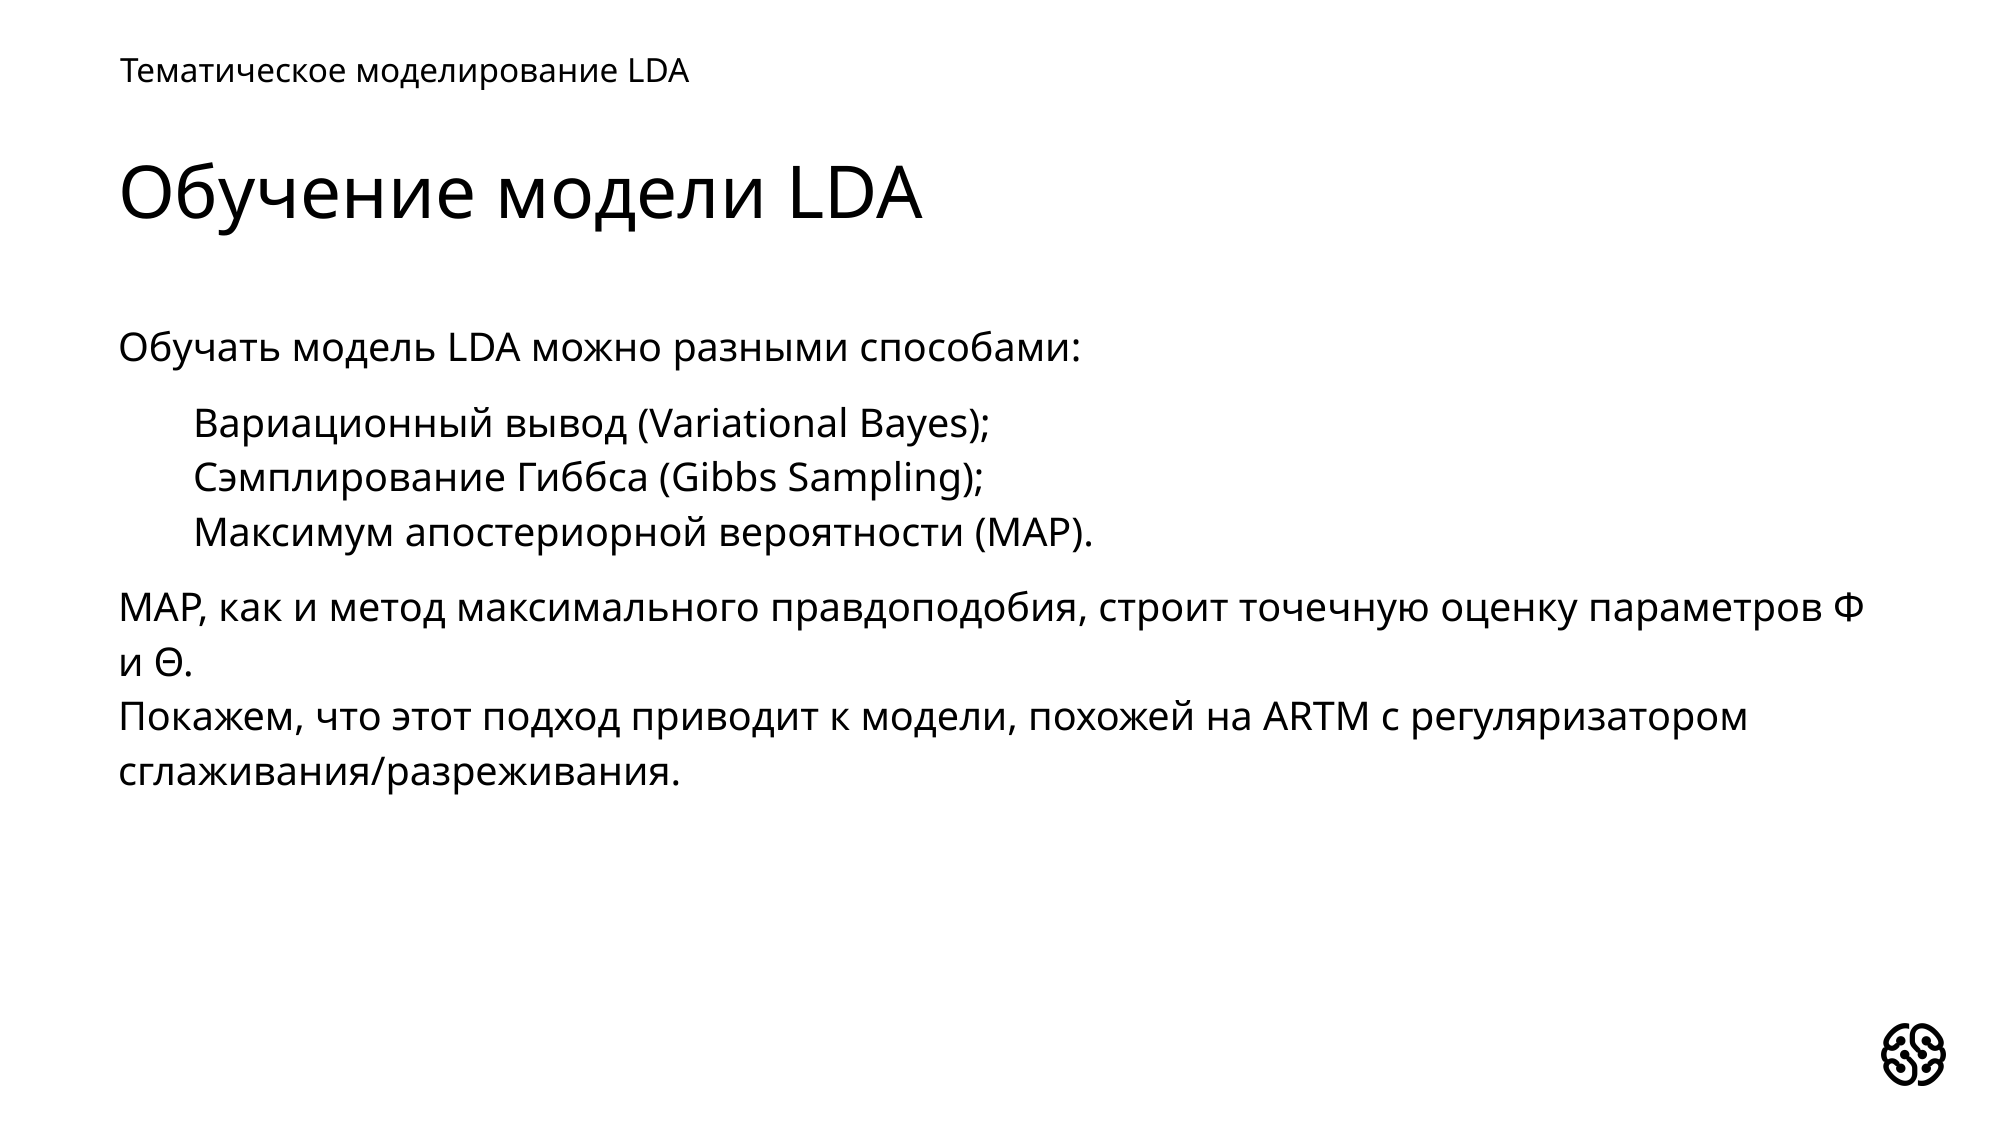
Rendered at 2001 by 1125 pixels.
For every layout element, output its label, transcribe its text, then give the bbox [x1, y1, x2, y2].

picture [1881, 1023, 1946, 1086]
text_box Обучать модель LDA можно разными способами: Вариационный вывод (Variational Bayes); Сэмплирование Гиббса (Gibbs Sampling); Максимум апостериорной вероятности (MAP). MAP, как и метод максимального правдоподобия, строит точечную оценку параметров Ф и Θ. Покажем, что этот подход приводит к модели, похожей на ARTM с регуляризатором сглаживания/разреживания. [118, 315, 1882, 968]
text_box Обучение модели LDA [118, 157, 1882, 315]
text_box Тематическое моделирование LDA [118, 33, 1882, 112]
